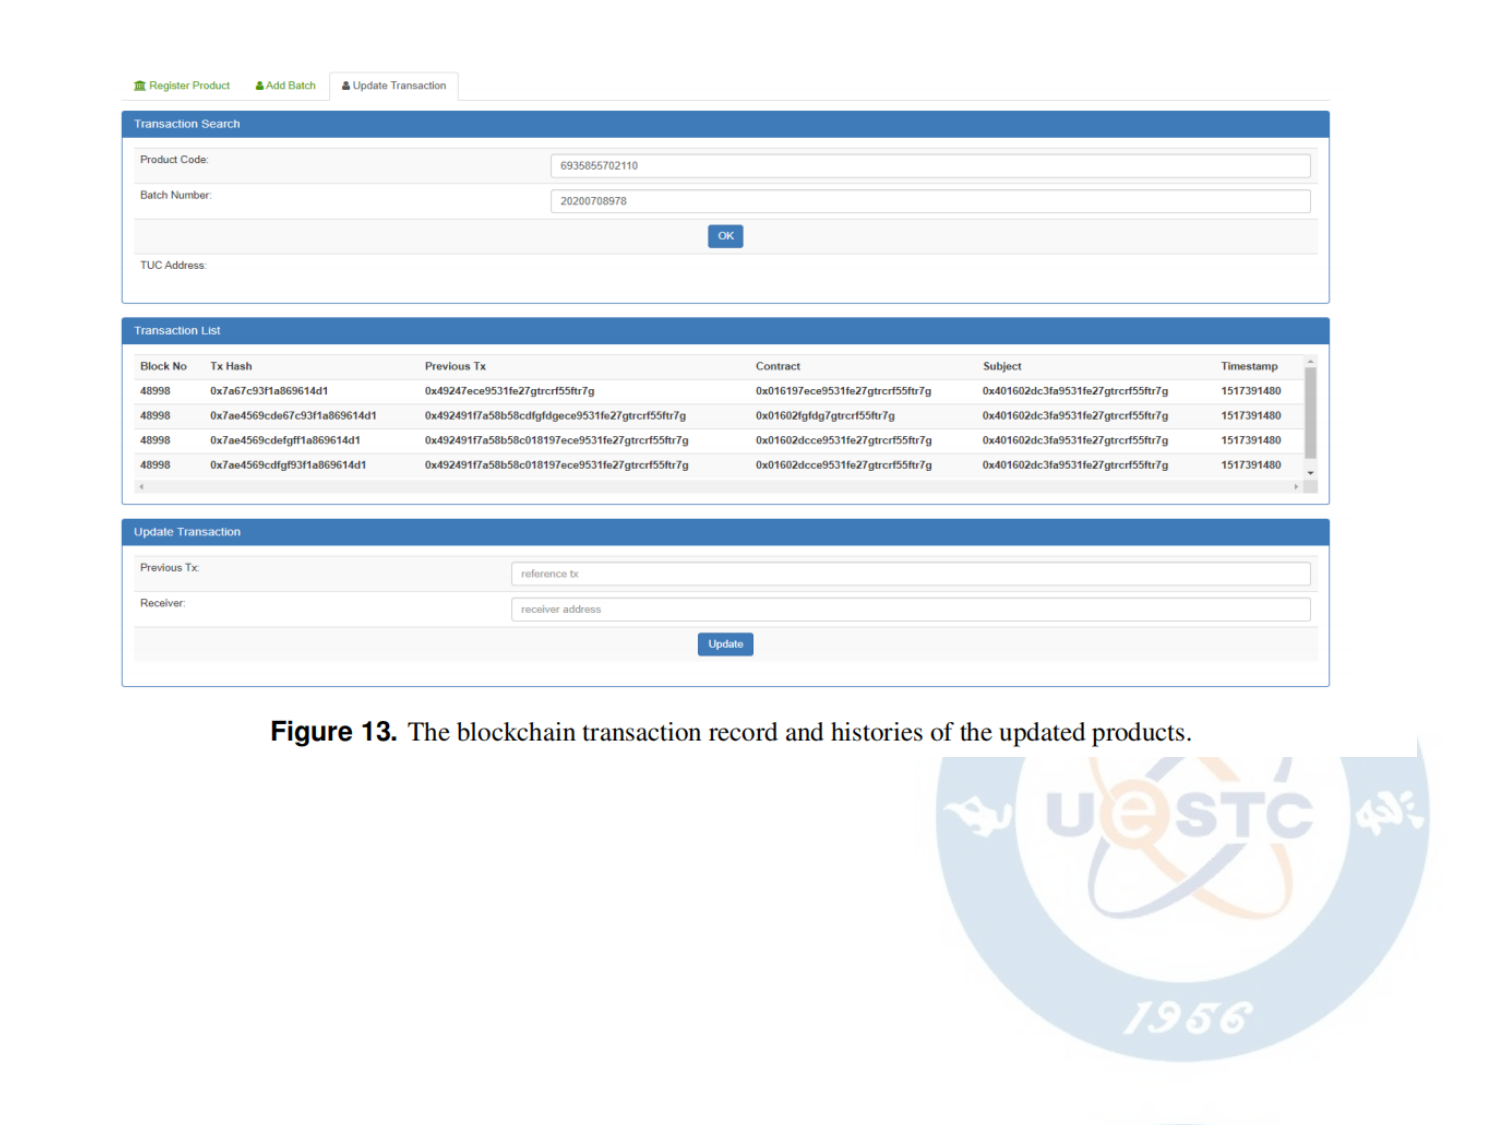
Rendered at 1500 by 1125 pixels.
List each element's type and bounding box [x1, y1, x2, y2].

picture [40, 18, 1417, 757]
